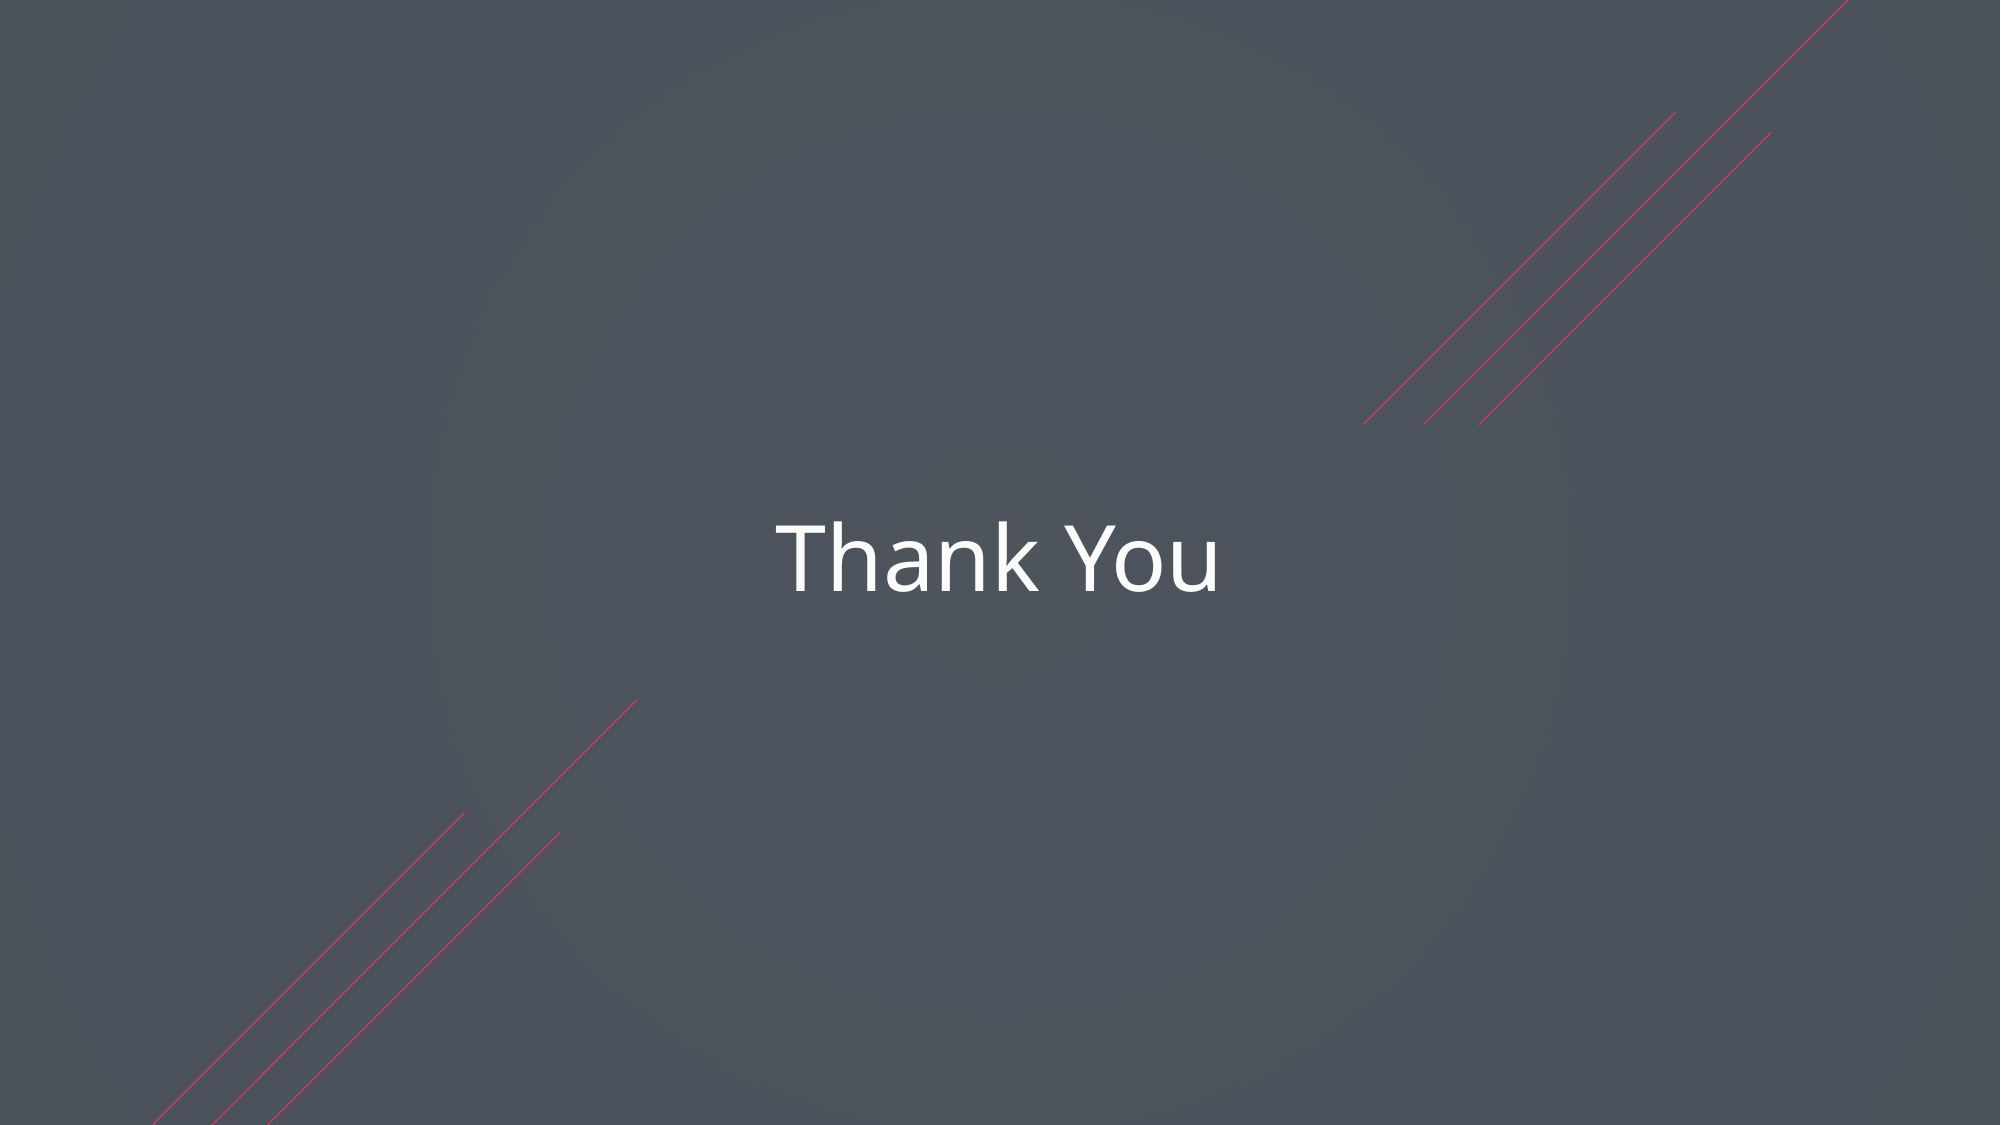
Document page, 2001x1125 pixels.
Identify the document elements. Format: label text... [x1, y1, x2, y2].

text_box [152, 700, 637, 1125]
text_box [0, 0, 2000, 1125]
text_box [1363, 0, 1848, 425]
text_box Thank You [761, 492, 1239, 618]
